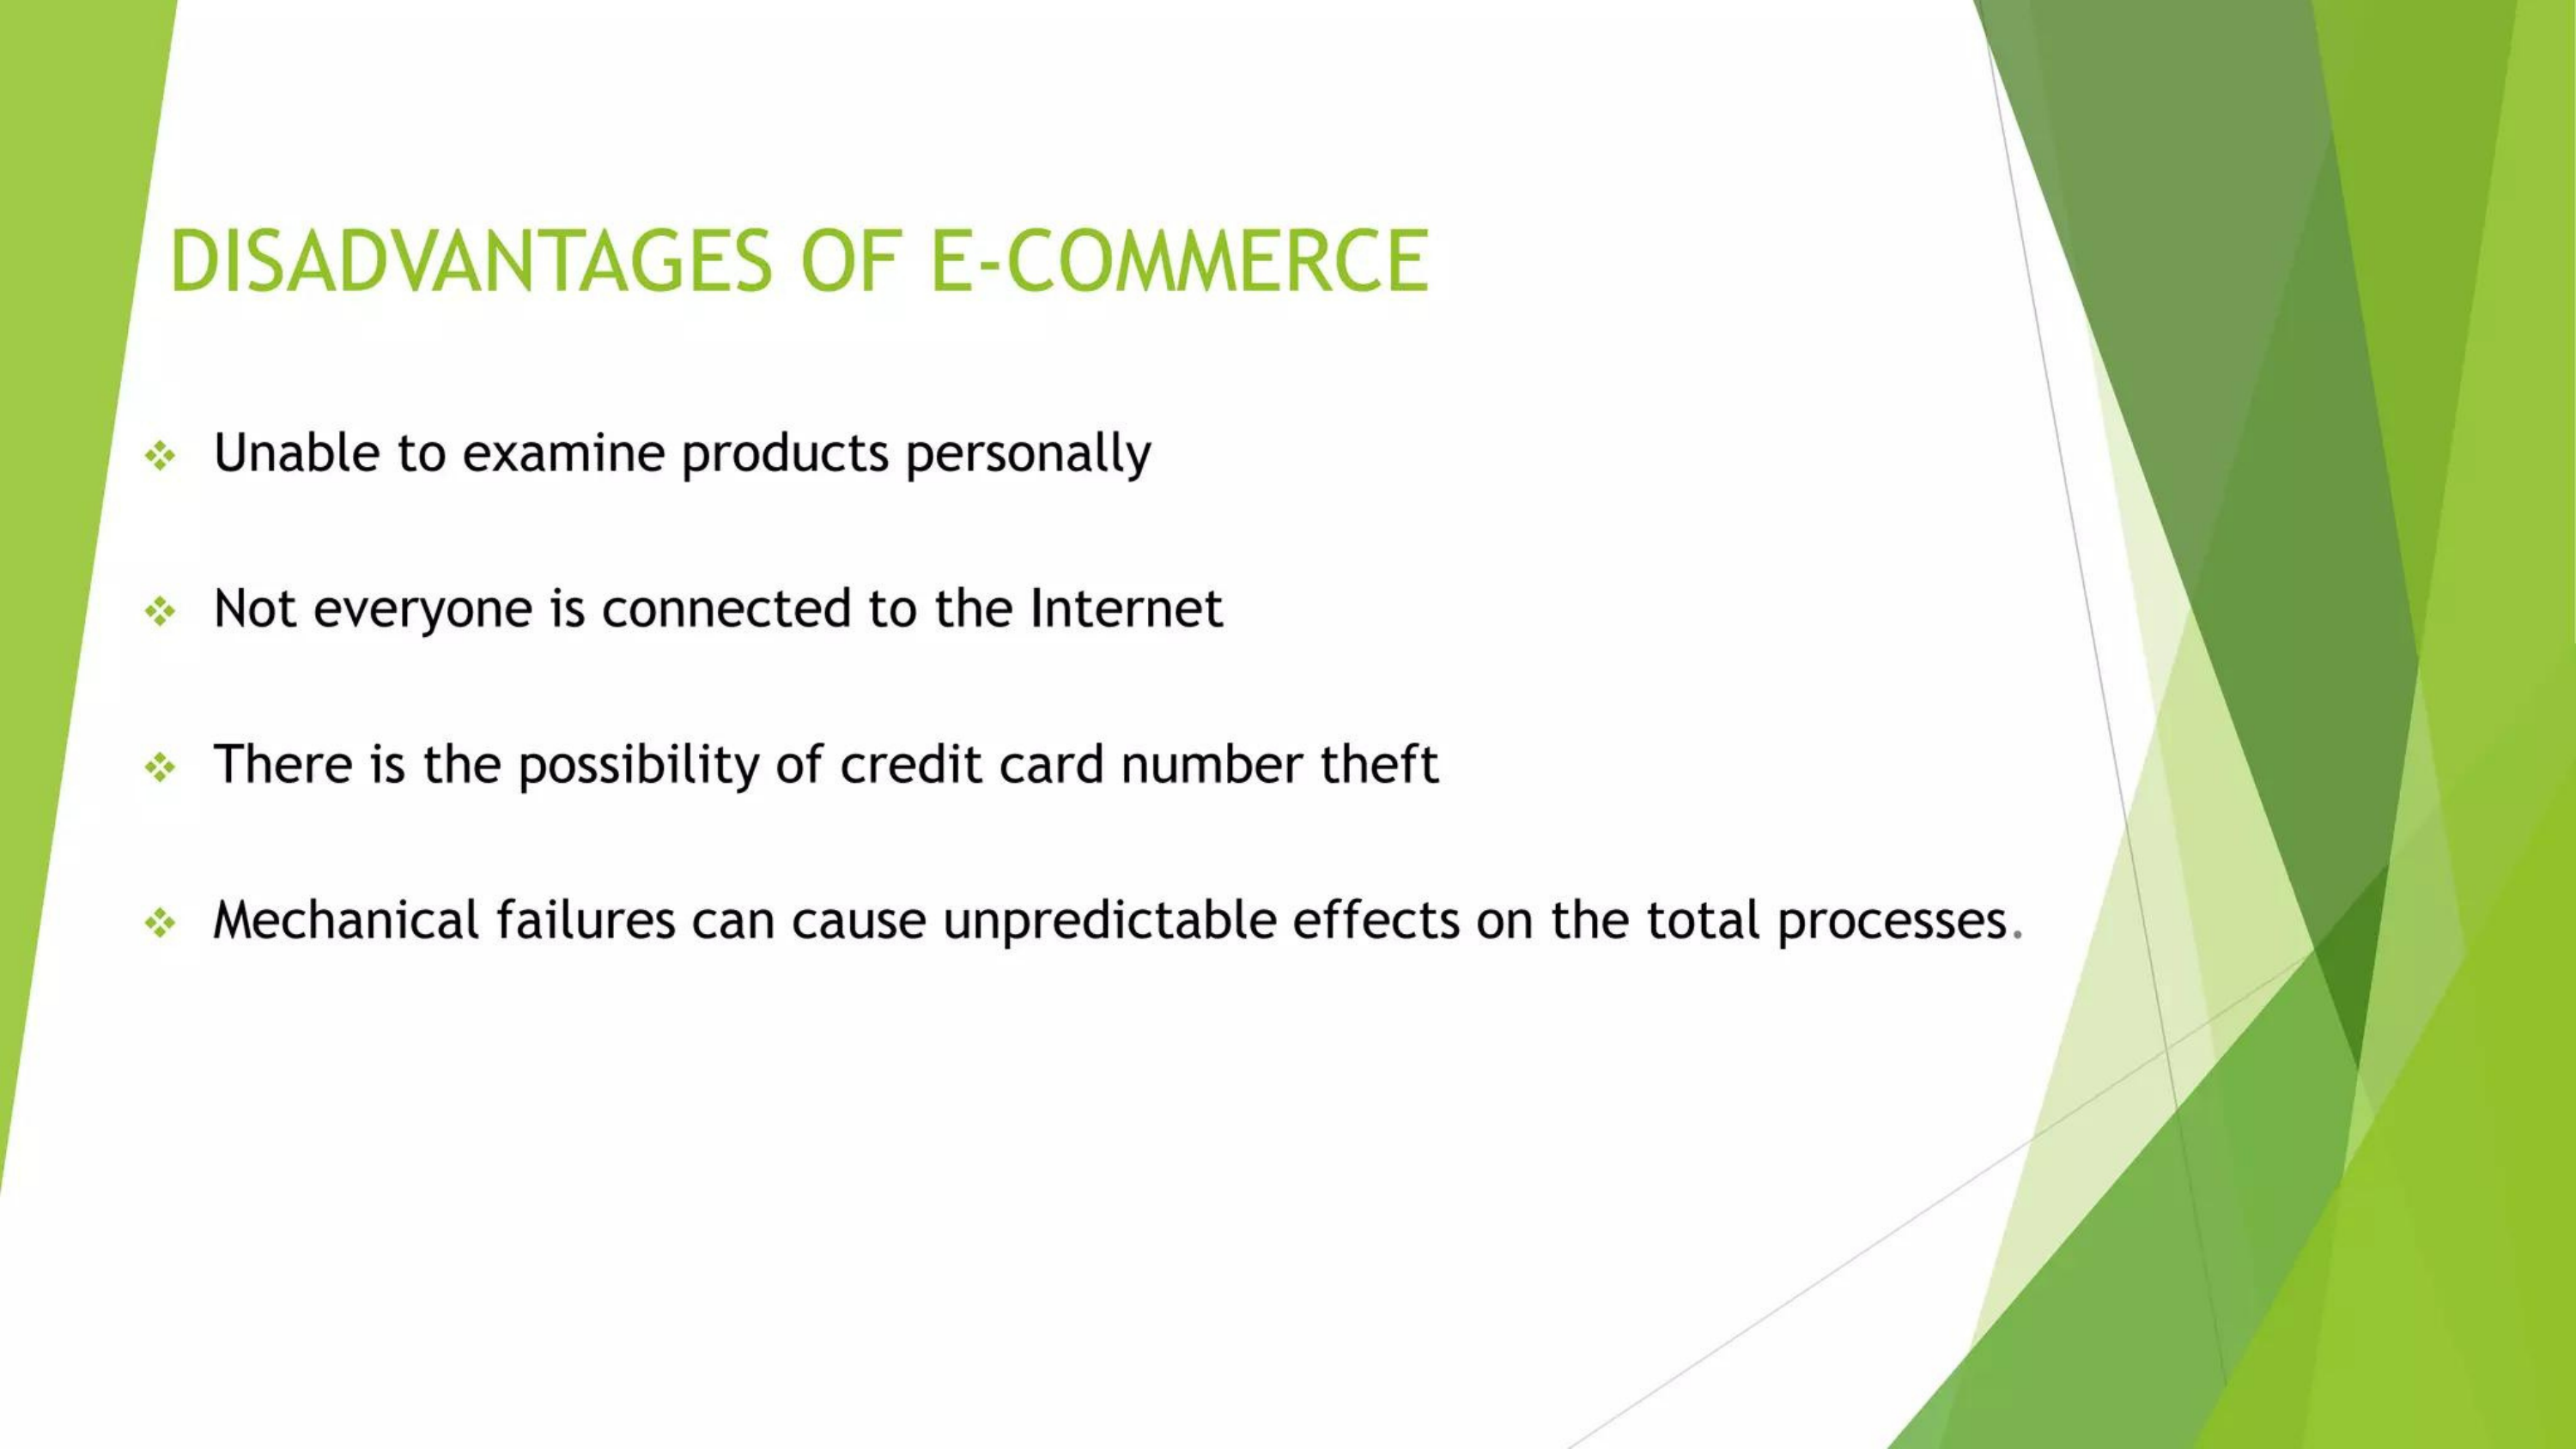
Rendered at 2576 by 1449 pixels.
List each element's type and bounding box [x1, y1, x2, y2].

text_box [0, 0, 2576, 1449]
